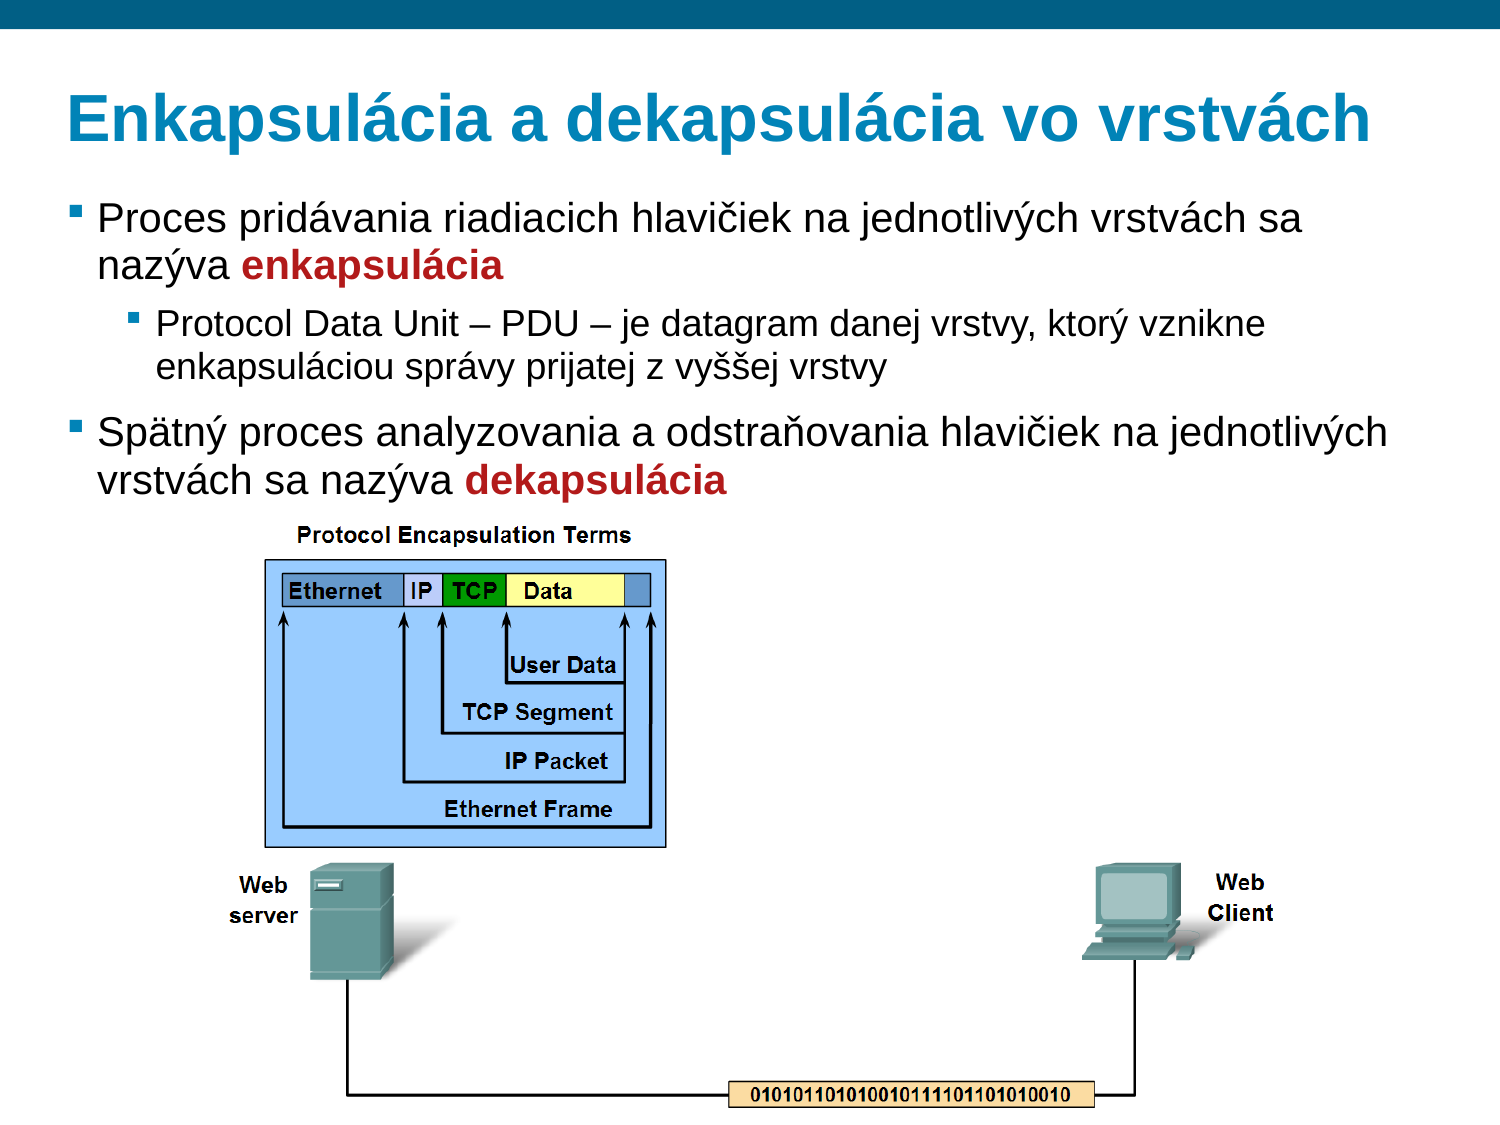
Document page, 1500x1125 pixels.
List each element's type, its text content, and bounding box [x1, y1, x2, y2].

title Enkapsulácia a dekapsulácia vo vrstvách [53, 50, 1447, 163]
picture [218, 520, 1289, 1118]
list Proces pridávania riadiacich hlavičiek na jednotlivých vrstvách sa nazýva enkapsulácia Protocol Data Unit – PDU – je datagram danej vrstvy, ktorý vznikne enkapsuláciou správy prijatej z vyššej vrstvy Spätný proces analyzovania a odstraňovania hlavičiek na jednotlivých vrstvách sa nazýva dekapsulácia [53, 187, 1447, 1075]
